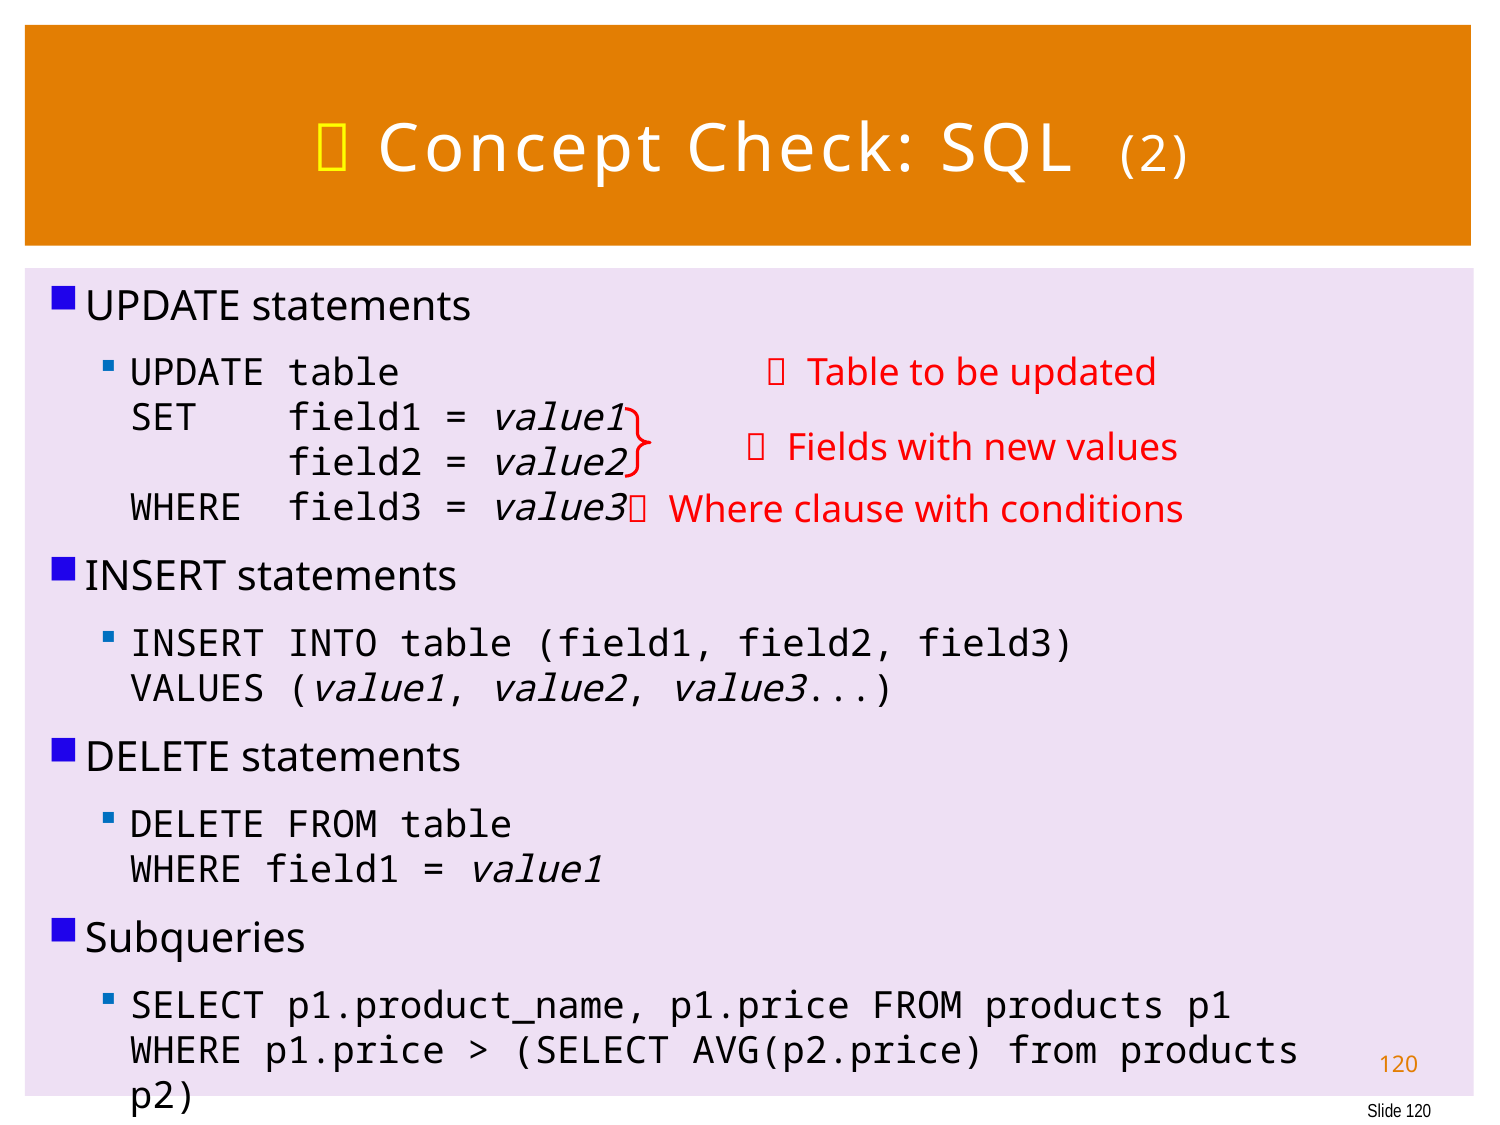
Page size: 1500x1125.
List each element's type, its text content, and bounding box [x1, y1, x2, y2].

title  Concept Check: SQL (2) [62, 58, 1438, 232]
text_box  Fields with new values [730, 415, 1194, 476]
text_box [624, 407, 651, 477]
text_box  Where clause with conditions [611, 478, 1200, 538]
slide_number 120 [1349, 1041, 1448, 1089]
list UPDATE statements UPDATE table SET field1 = value1 field2 = value2 WHERE field3 = value3 INSERT statements INSERT INTO table (field1, field2, field3) VALUES (value1, value2, value3...) DELETE statements DELETE FROM table WHERE field1 = value1 Subqueries SELECT p1.product_name, p1.price FROM products p1 WHERE p1.price > (SELECT AVG(p2.price) from products p2) [24, 270, 1405, 994]
